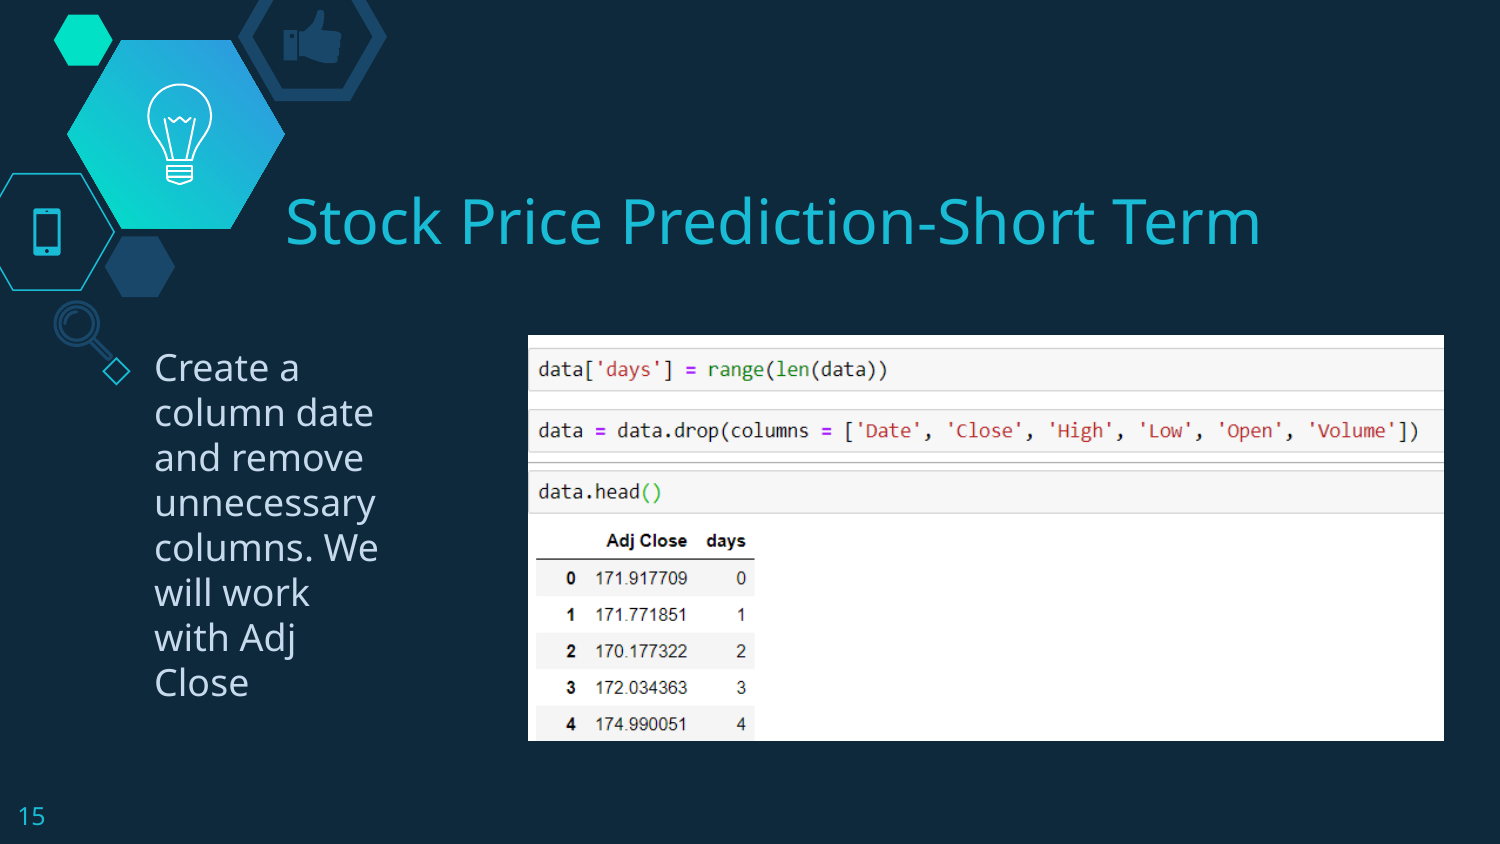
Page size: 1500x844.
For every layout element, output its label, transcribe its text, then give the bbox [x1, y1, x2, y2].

title Stock Price Prediction-Short Term [269, 166, 1399, 272]
picture [527, 335, 1444, 741]
list Create a column date and remove unnecessary columns. We will work with Adj Close [64, 329, 409, 747]
slide_number 15 [2, 785, 93, 844]
